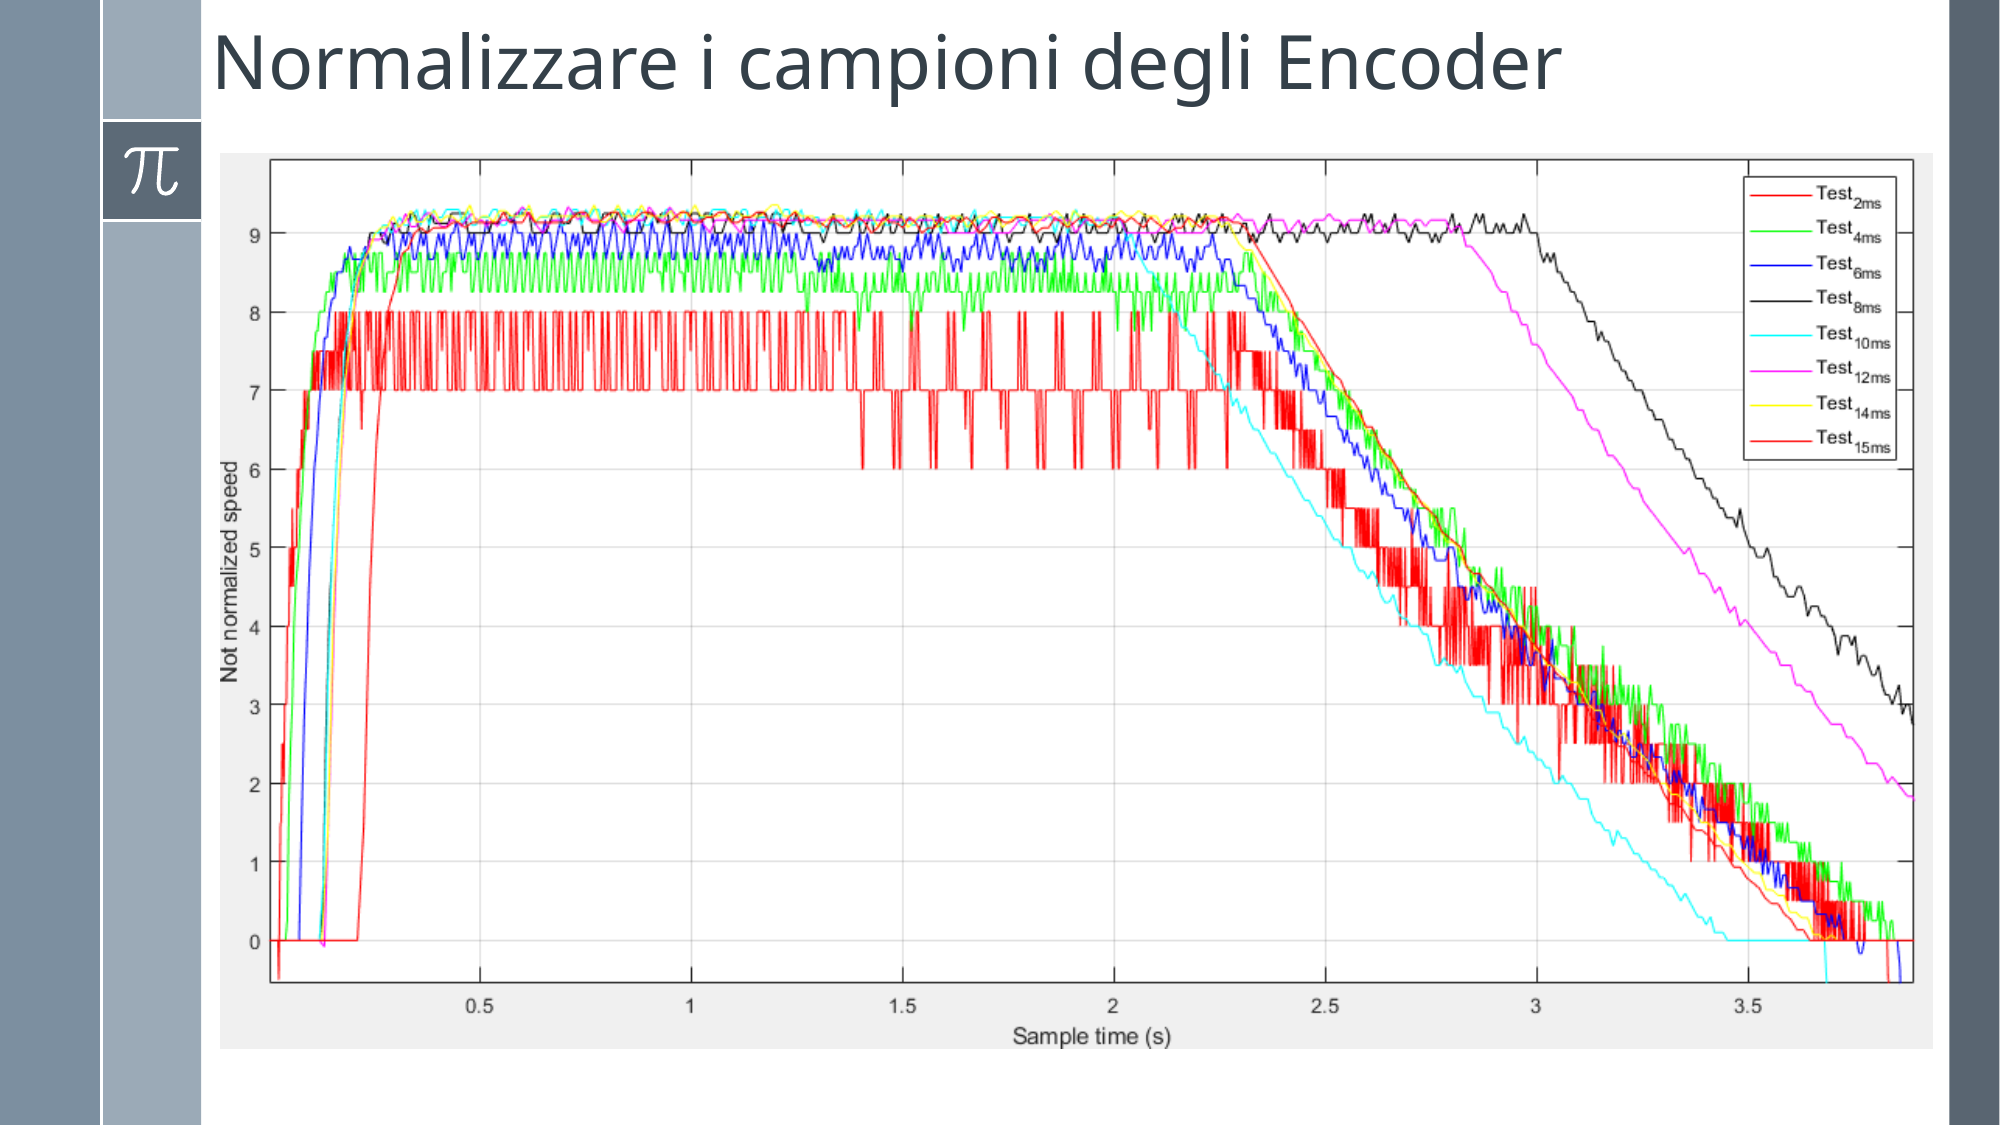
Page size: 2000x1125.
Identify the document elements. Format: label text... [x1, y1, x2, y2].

picture [220, 153, 1933, 1049]
title Normalizzare i campioni degli Encoder [196, 7, 1802, 114]
